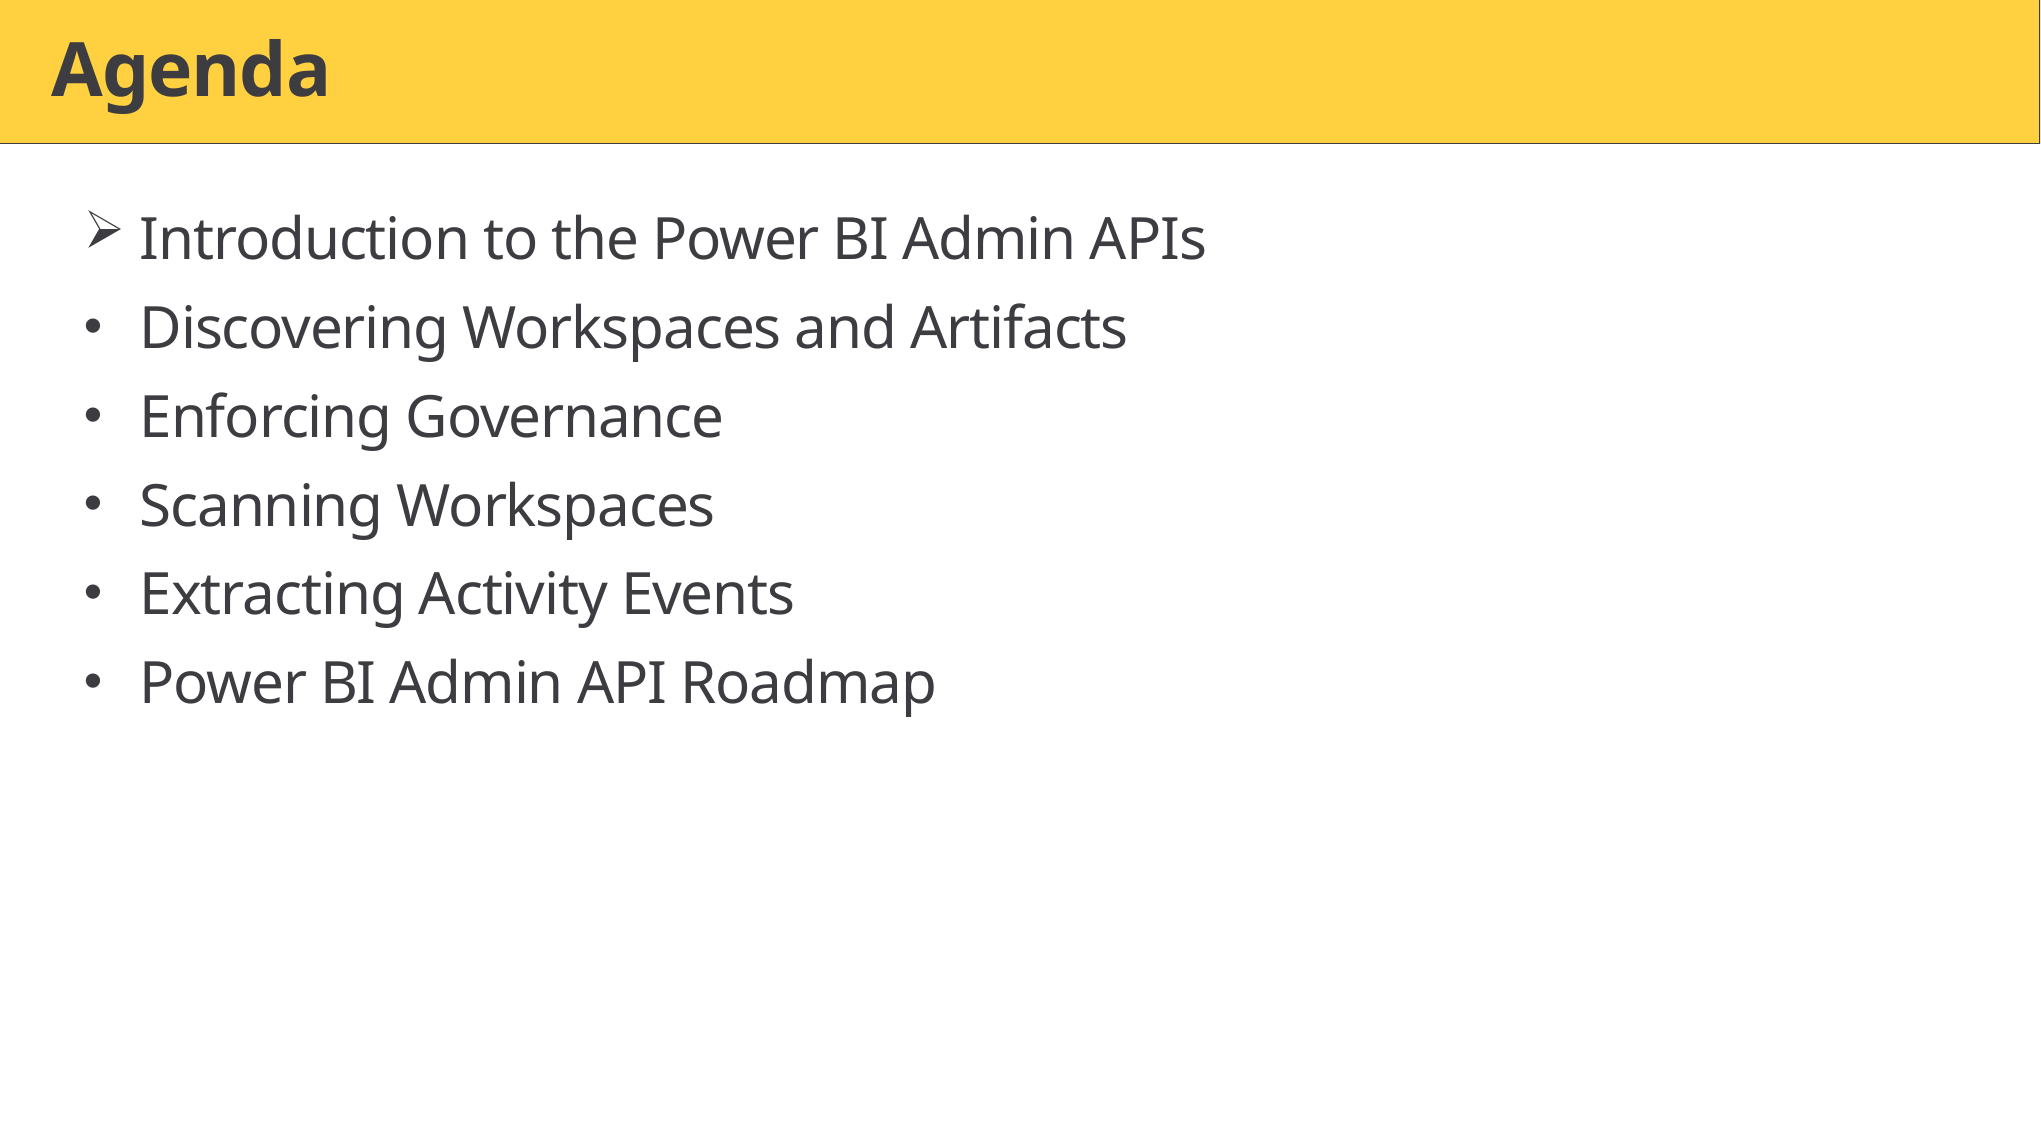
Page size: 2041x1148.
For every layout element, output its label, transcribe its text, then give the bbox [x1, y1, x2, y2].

list Introduction to the Power BI Admin APIs Discovering Workspaces and Artifacts Enforcing Governance Scanning Workspaces Extracting Activity Events Power BI Admin API Roadmap [83, 201, 1988, 867]
title Agenda [51, 31, 1988, 113]
